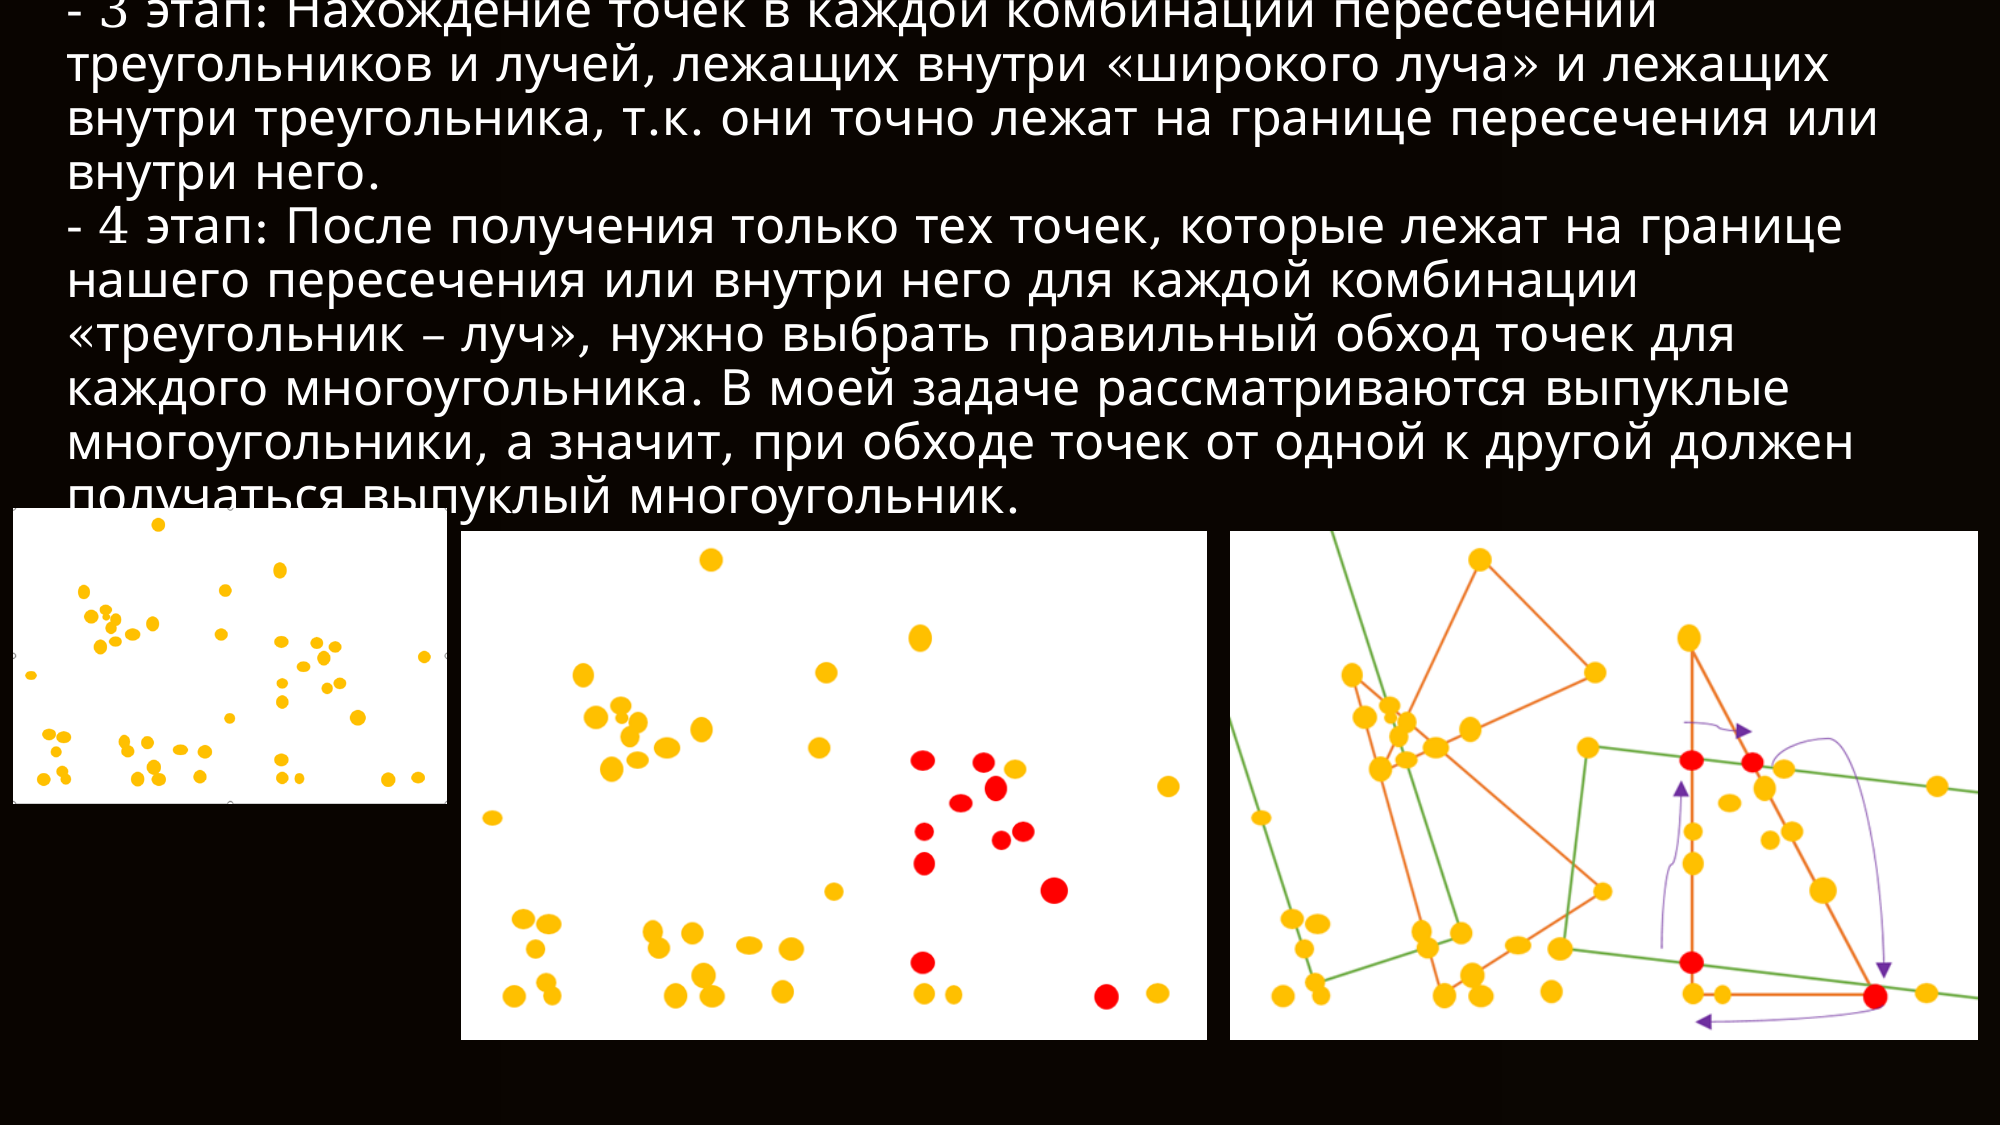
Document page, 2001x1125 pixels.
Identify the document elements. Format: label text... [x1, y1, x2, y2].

picture [13, 508, 447, 804]
picture [461, 531, 1207, 1040]
picture [1230, 531, 1978, 1040]
text_box - 3 этап: Нахождение точек в каждой комбинации пересечений треугольников и лучей, лежащих внутри «широкого луча» и лежащих внутри треугольника, т.к. они точно лежат на границе пересечения или внутри него. - 4 этап: После получения только тех точек, которые лежат на границе нашего пересечения или внутри него для каждой комбинации «треугольник – луч», нужно выбрать правильный обход точек для каждого многоугольника. В моей задаче рассматриваются выпуклые многоугольники, а значит, при обходе точек от одной к другой должен получаться выпуклый многоугольник. [51, 36, 1967, 593]
